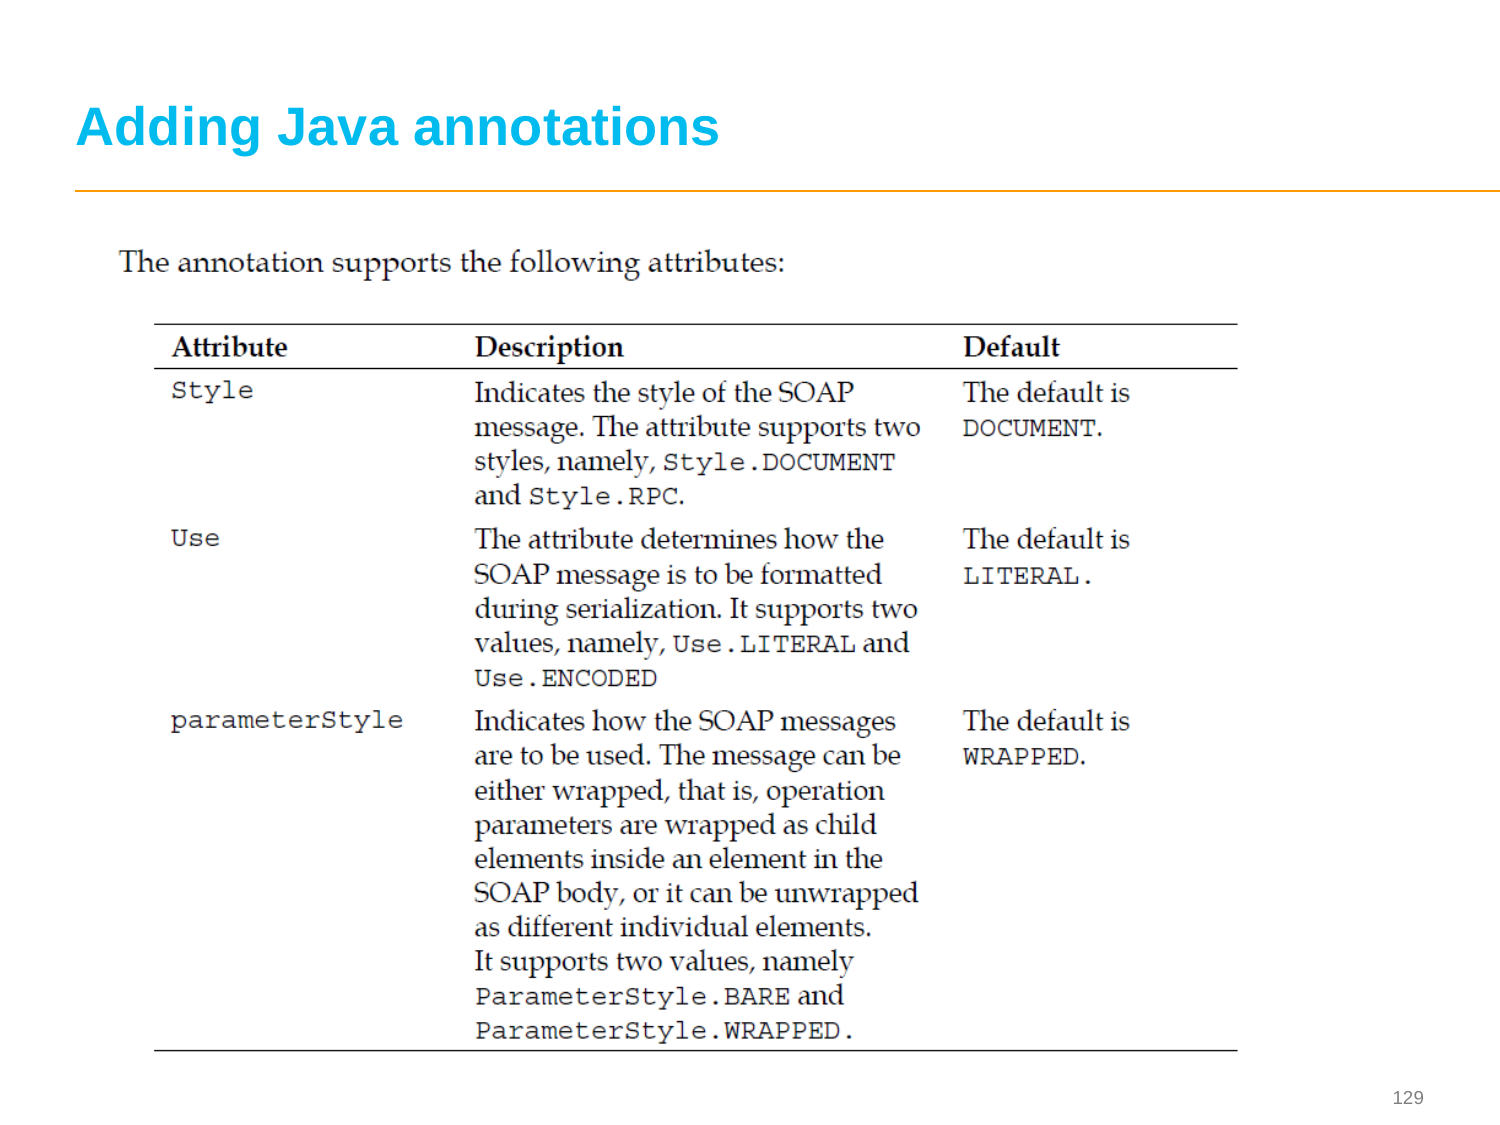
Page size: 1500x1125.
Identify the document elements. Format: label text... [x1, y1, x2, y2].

picture [99, 224, 1422, 1063]
title Adding Java annotations [75, 27, 1422, 157]
